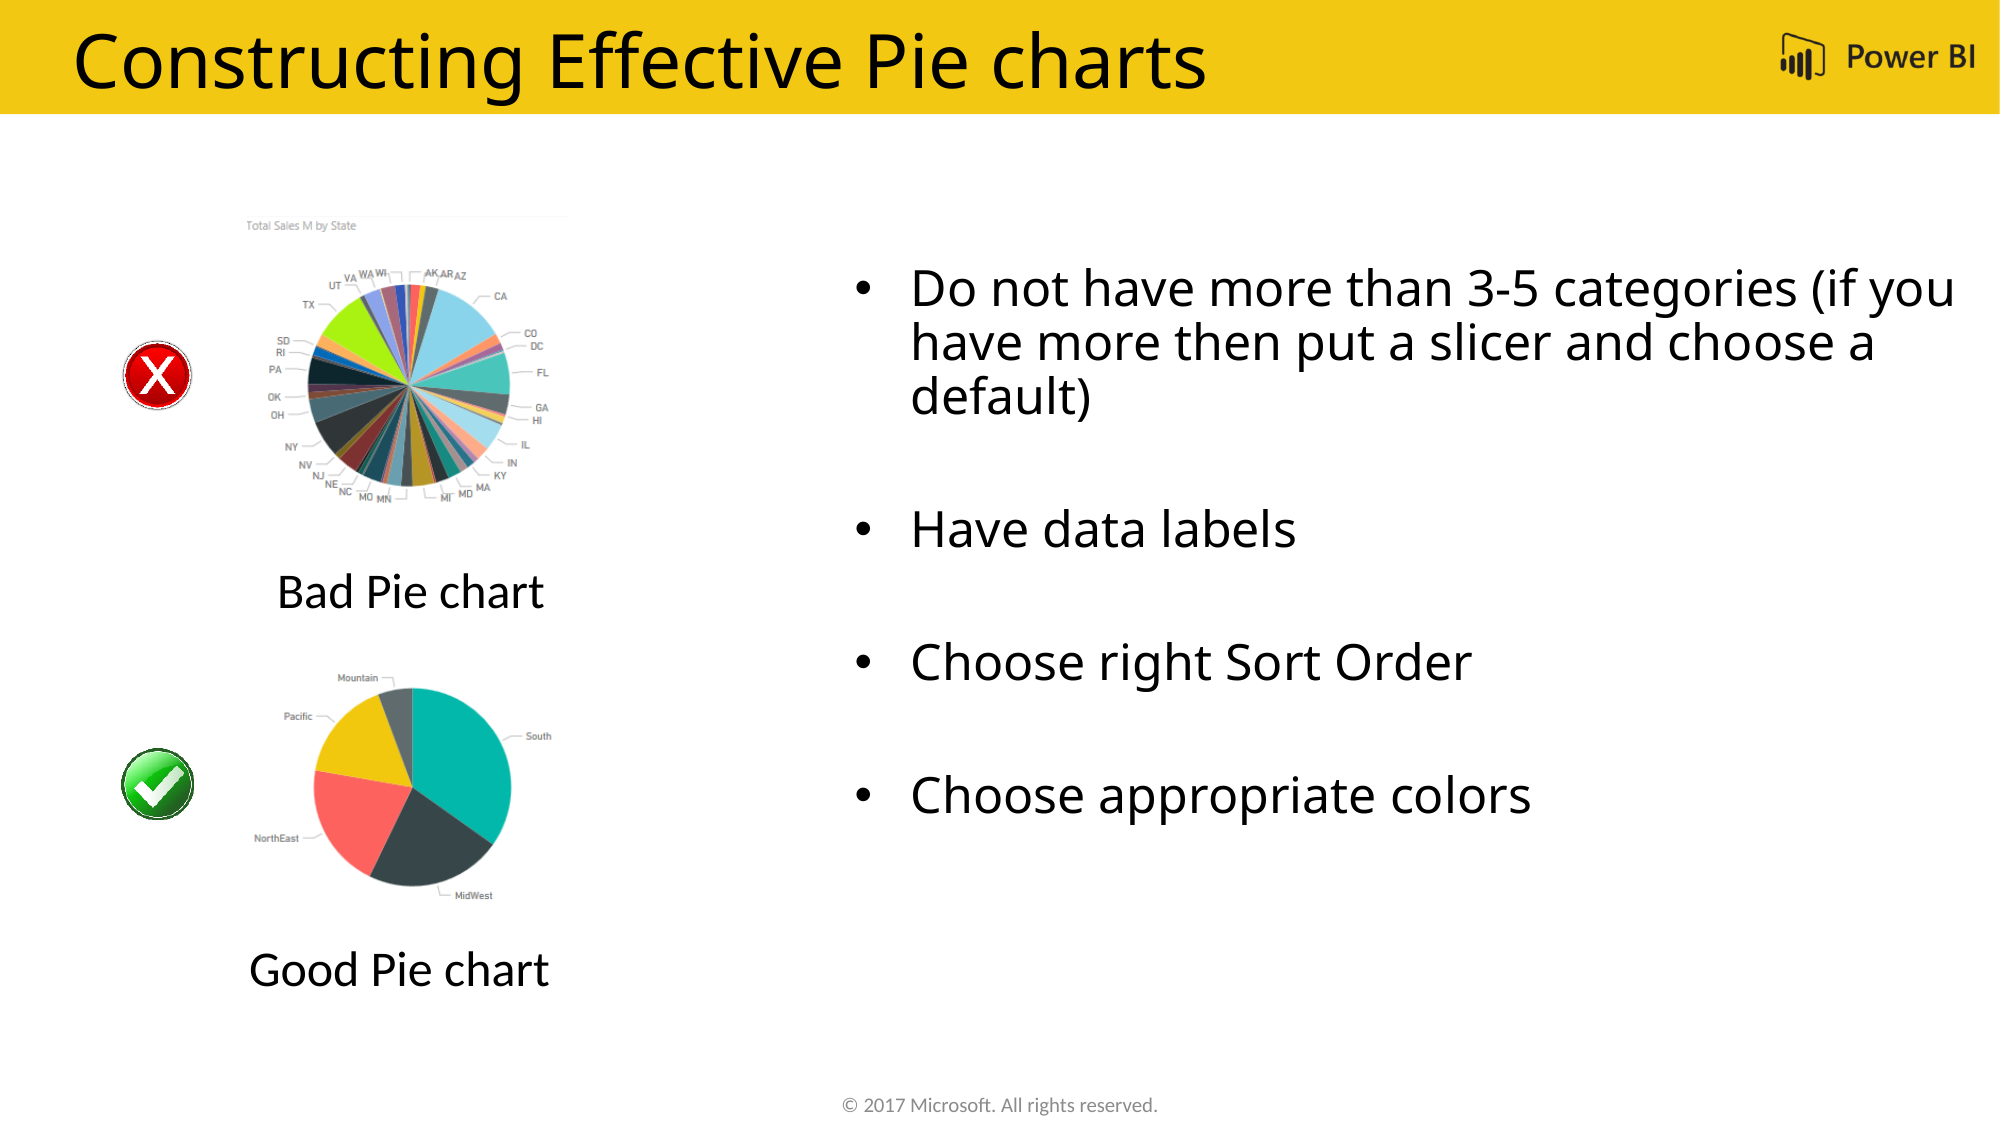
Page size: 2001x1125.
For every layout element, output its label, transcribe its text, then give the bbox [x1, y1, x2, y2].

picture [121, 748, 194, 820]
text_box Constructing Effective Pie charts [58, 5, 1879, 111]
picture [246, 216, 568, 542]
text_box Do not have more than 3-5 categories (if you have more then put a slicer and choose a default) Have data labels Choose right Sort Order Choose appropriate colors [824, 239, 1999, 849]
text_box Good Pie chart [219, 918, 624, 1021]
picture [247, 648, 570, 921]
text_box [0, 0, 2000, 115]
picture [1769, 23, 1985, 91]
text_box Bad Pie chart [247, 541, 624, 644]
footer © 2017 Microsoft. All rights reserved. [662, 1084, 1338, 1123]
picture [120, 338, 194, 412]
